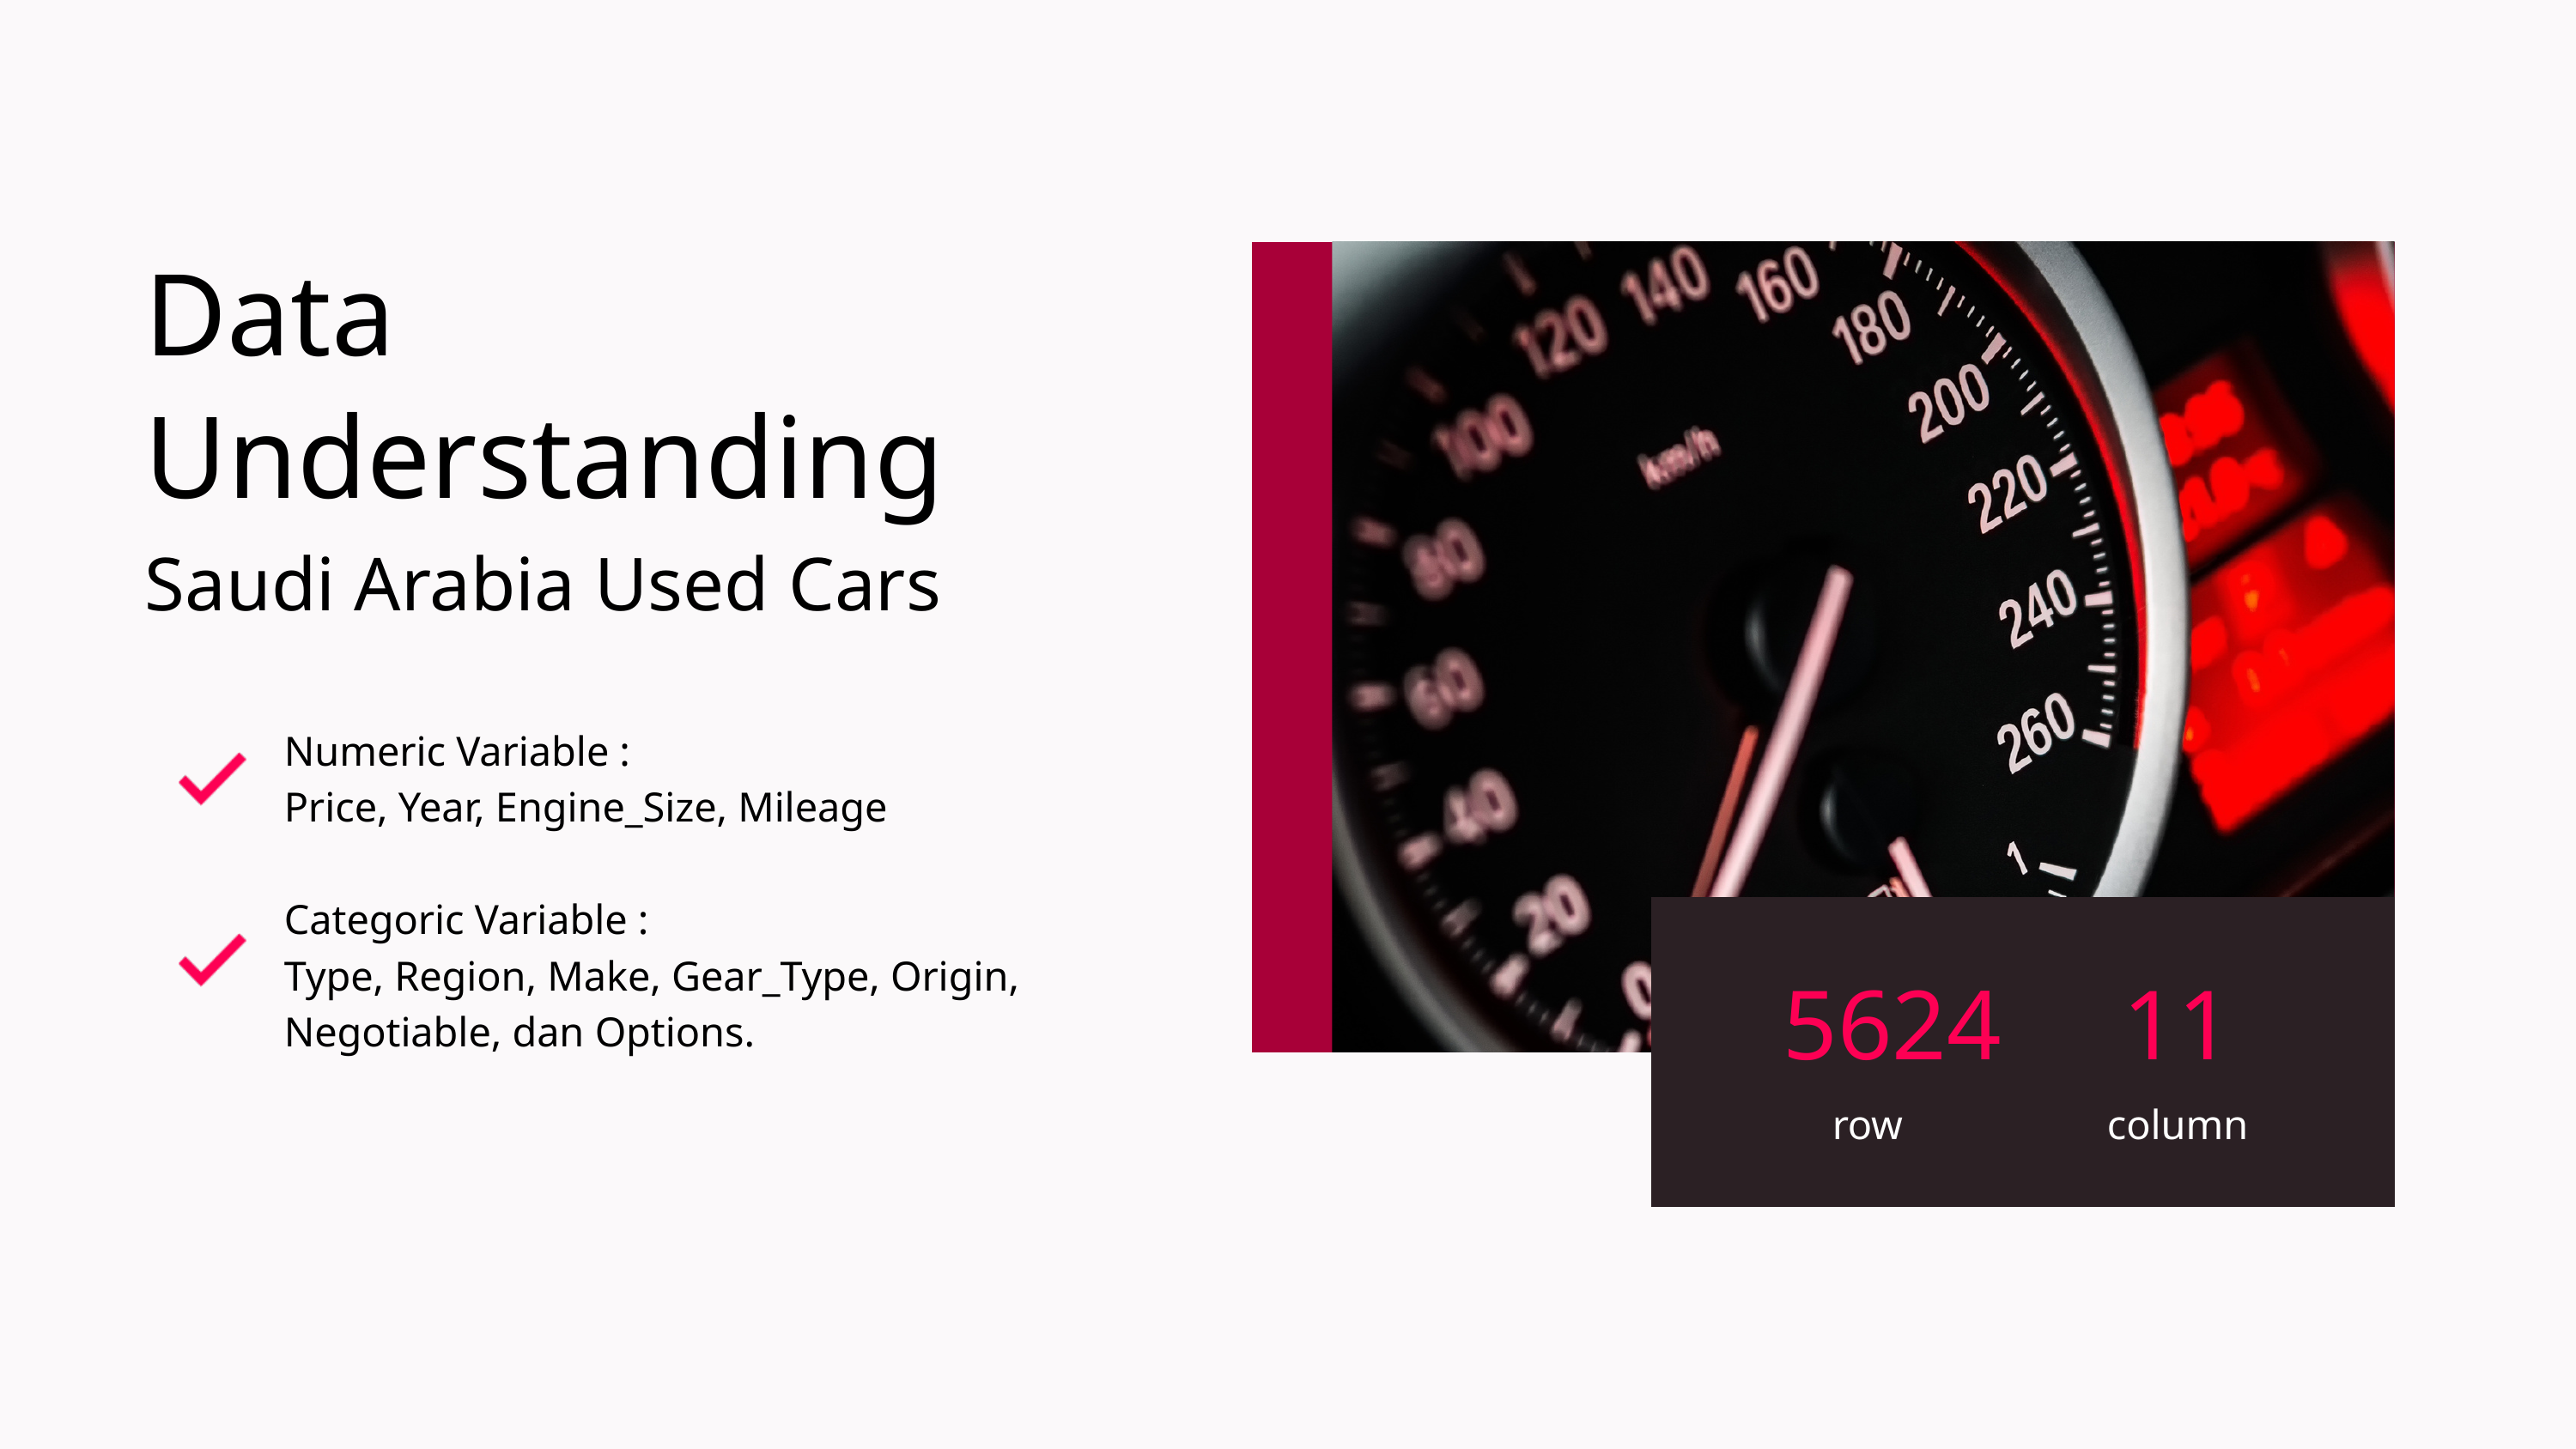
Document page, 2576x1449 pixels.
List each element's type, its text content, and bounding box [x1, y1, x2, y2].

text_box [1251, 241, 2395, 1052]
text_box Saudi Arabia Used Cars [144, 533, 1049, 626]
text_box [179, 752, 246, 806]
text_box Numeric Variable : Price, Year, Engine_Size, Mileage Categoric Variable : Type, Region, Make, Gear_Type, Origin, Negotiable, dan Options. [283, 717, 1062, 1056]
text_box Data Understanding [144, 236, 1176, 522]
text_box [179, 933, 246, 987]
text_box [1650, 897, 2395, 1208]
